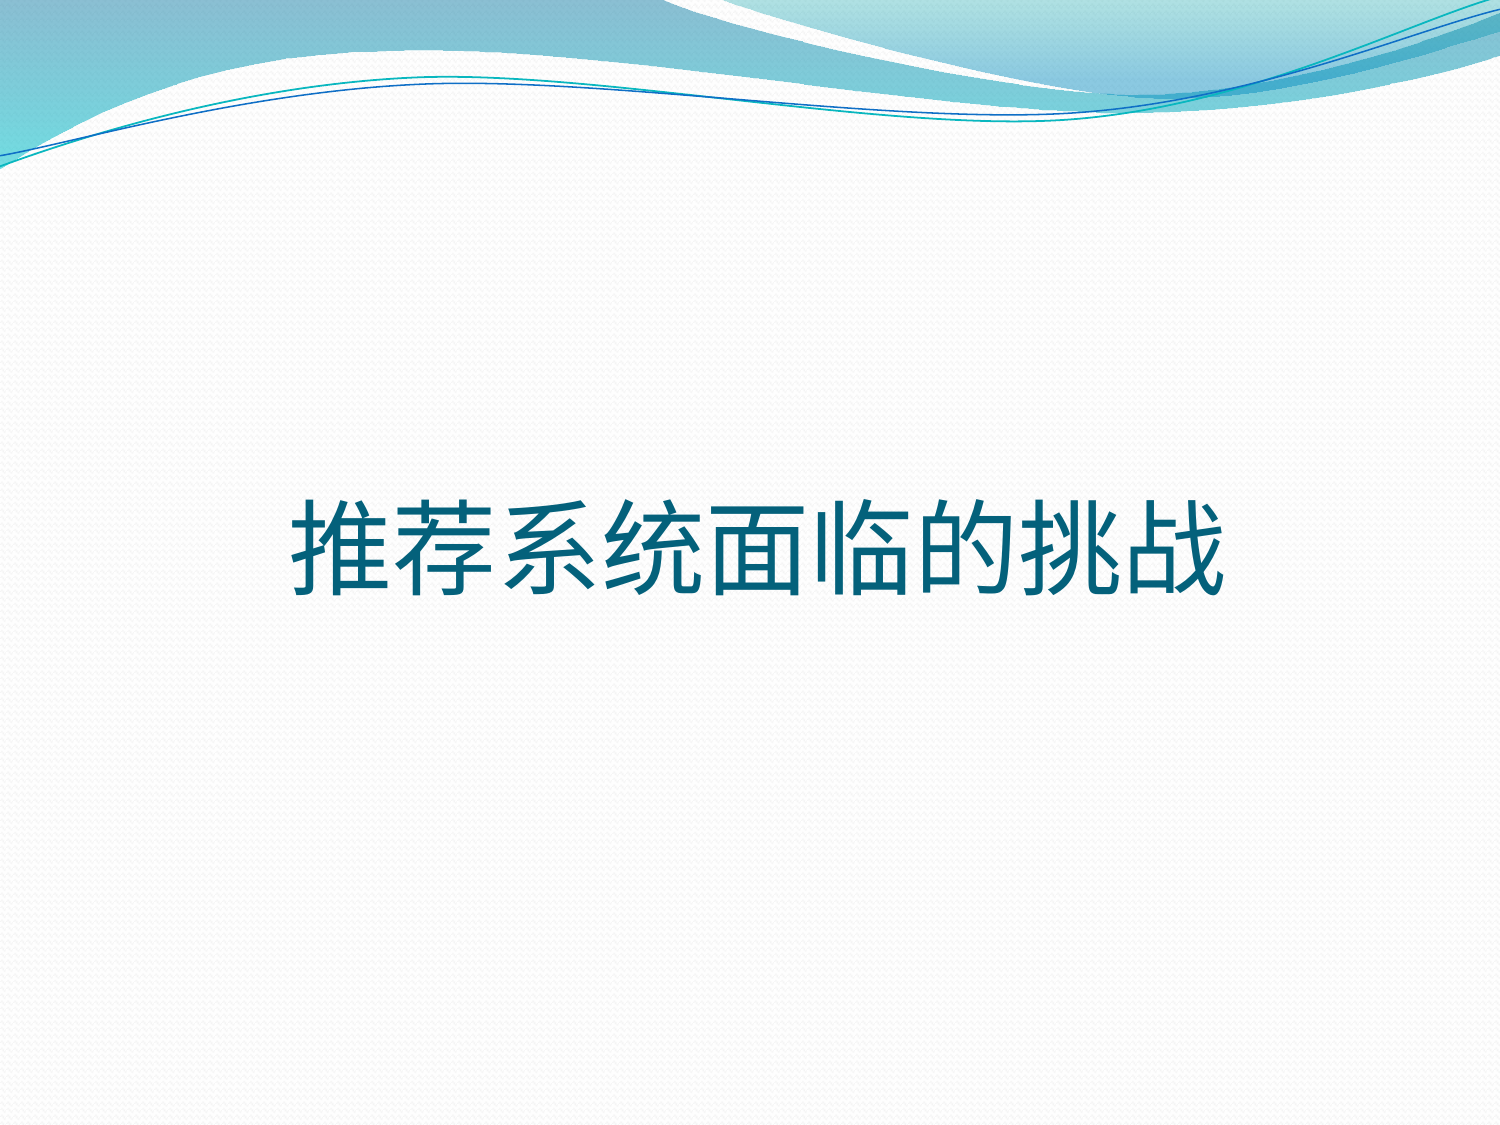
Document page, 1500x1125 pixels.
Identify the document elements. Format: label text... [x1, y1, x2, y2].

title 推荐系统面临的挑战 [76, 420, 1440, 609]
